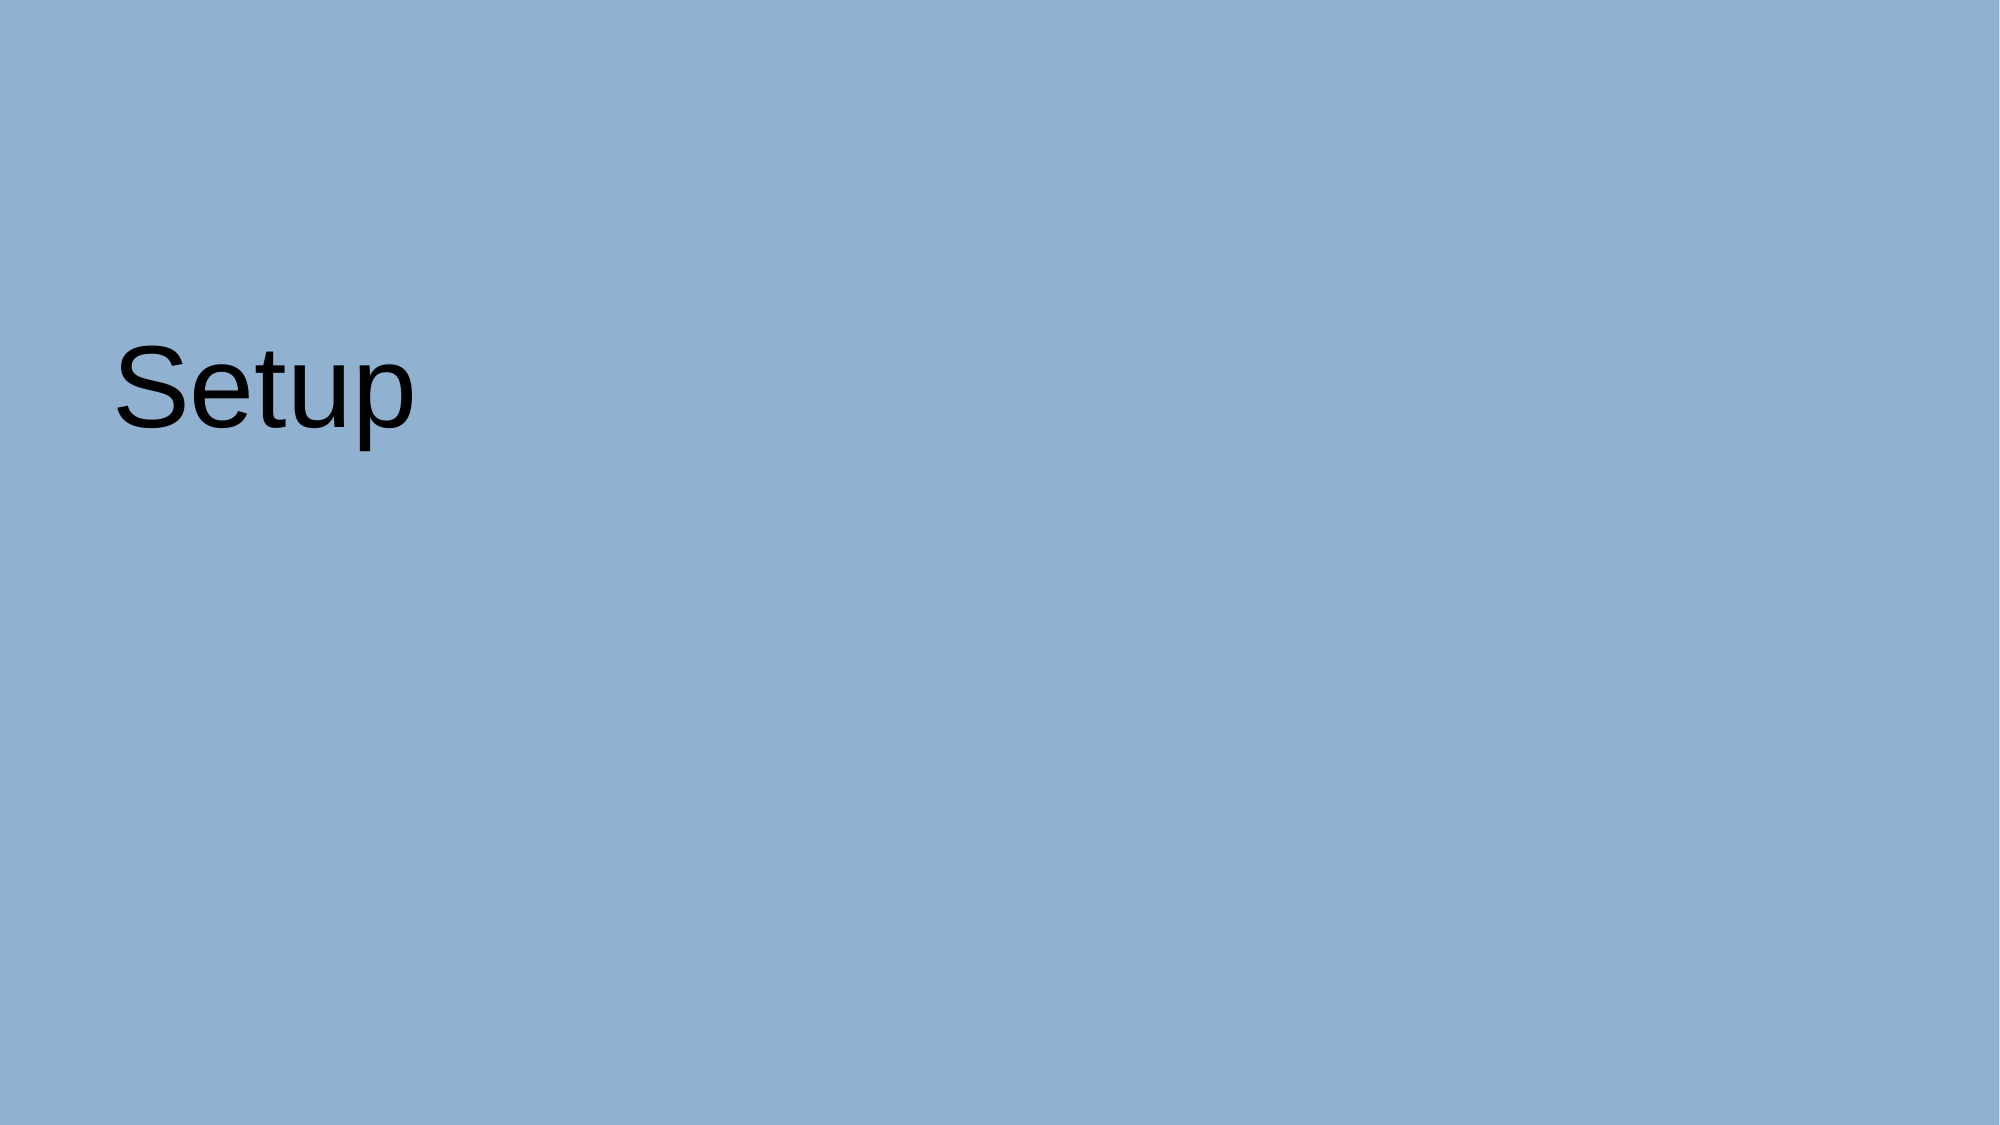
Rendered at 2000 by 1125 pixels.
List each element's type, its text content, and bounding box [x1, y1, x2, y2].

list Setup [112, 324, 1880, 433]
